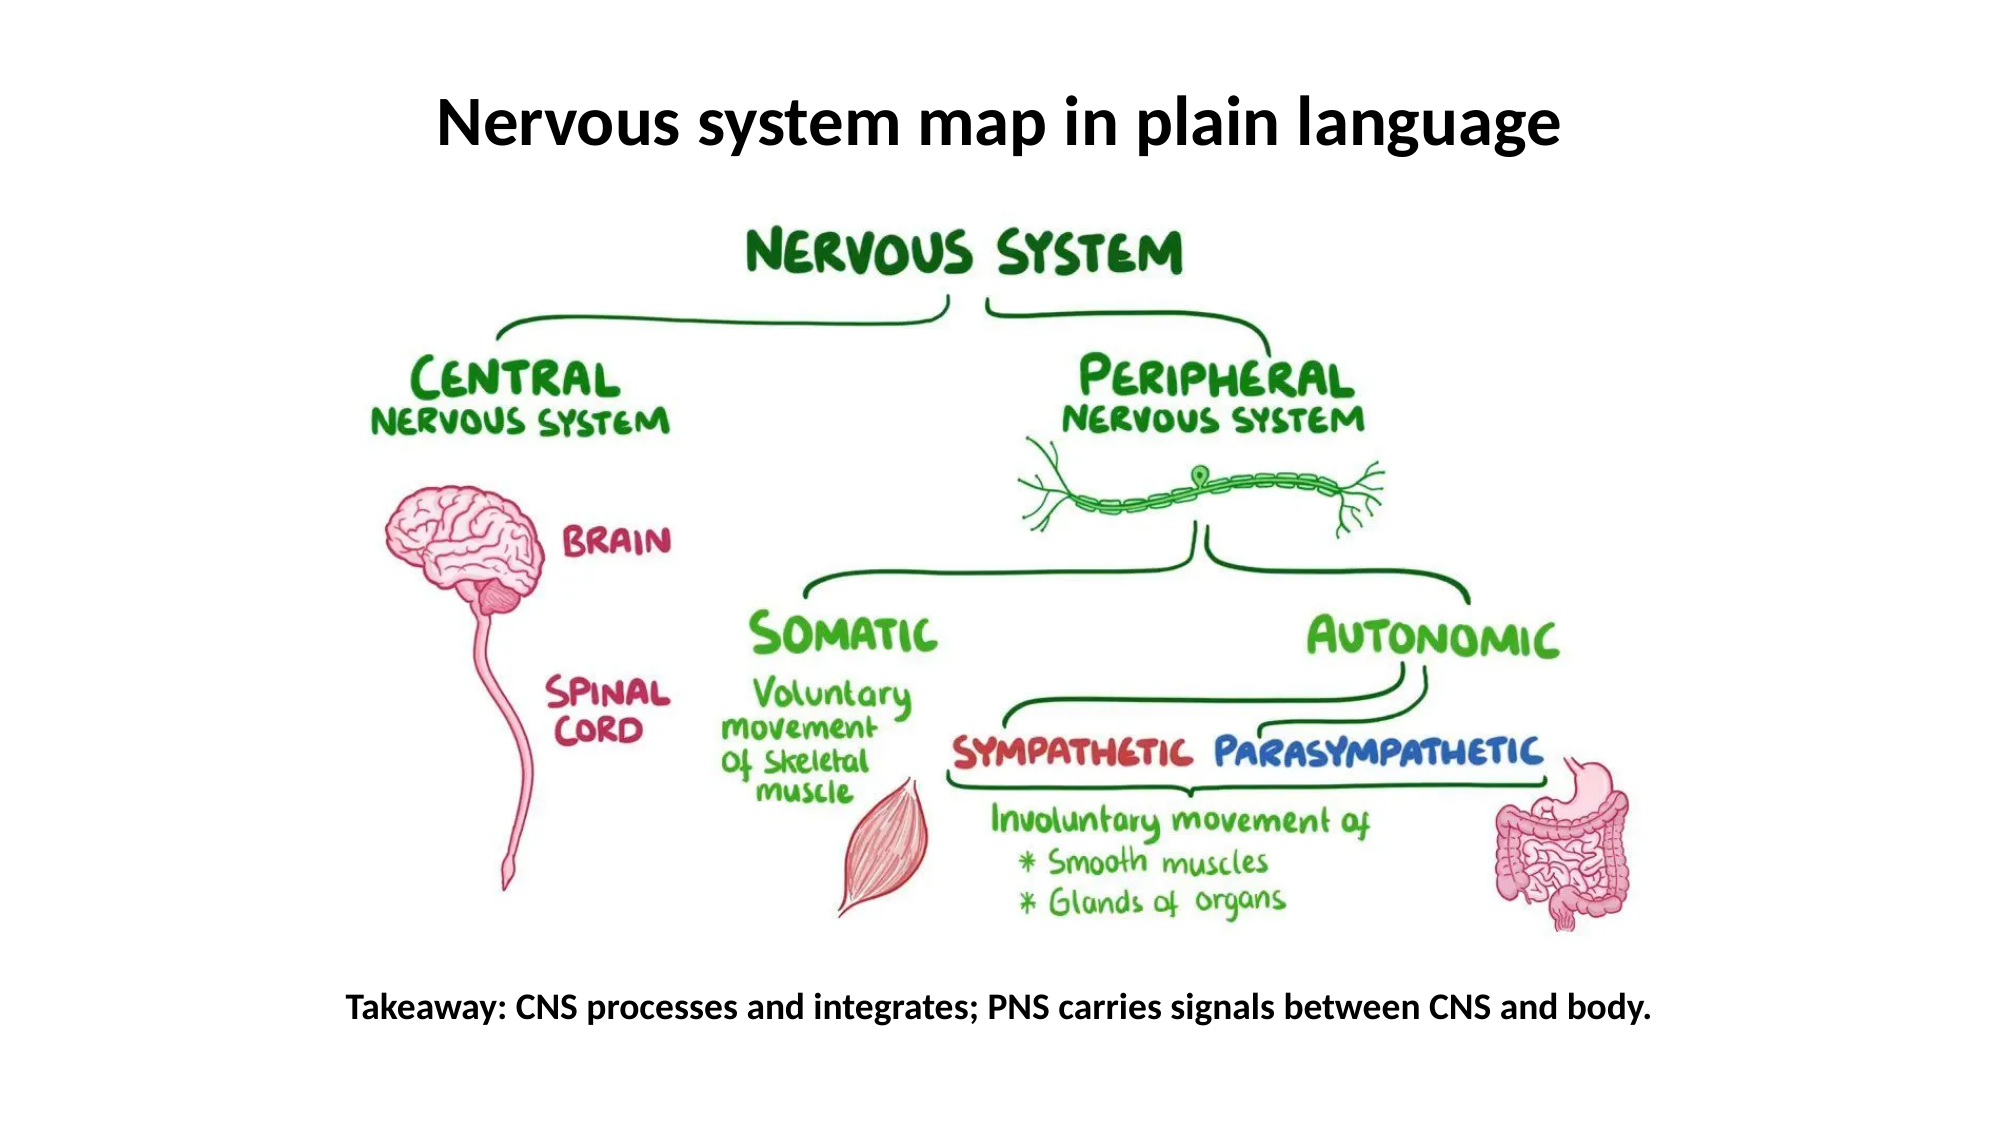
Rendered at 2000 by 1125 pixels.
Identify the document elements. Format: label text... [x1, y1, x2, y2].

picture [326, 194, 1674, 953]
text_box Takeaway: CNS processes and integrates; PNS carries signals between CNS and body. [330, 974, 1669, 1035]
text_box Nervous system map in plain language [421, 67, 1579, 168]
